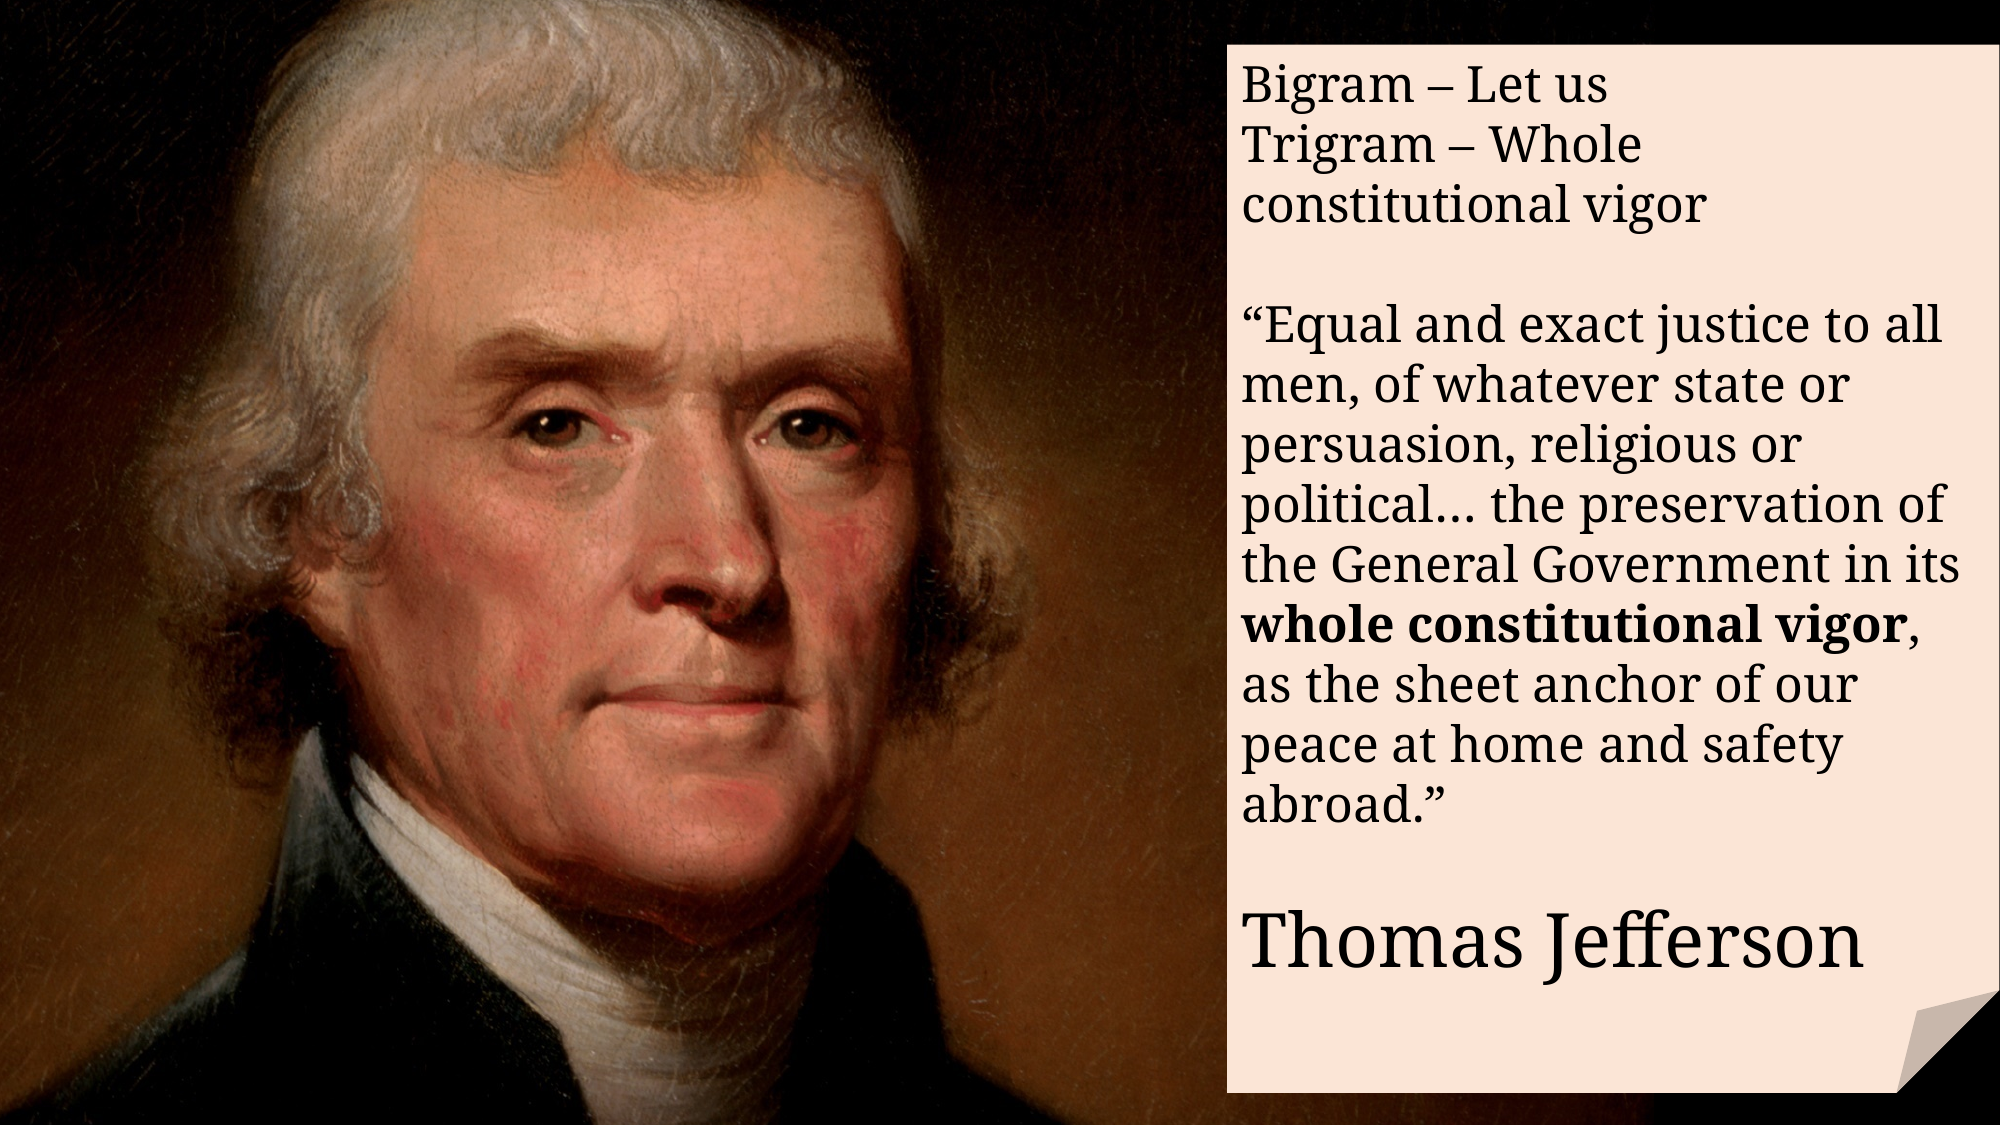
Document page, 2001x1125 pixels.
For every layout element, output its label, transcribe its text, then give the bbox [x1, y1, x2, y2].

picture [0, 0, 1655, 1125]
text_box Bigram – Let us Trigram – Whole constitutional vigor “Equal and exact justice to all men, of whatever state or persuasion, religious or political… the preservation of the General Government in its whole constitutional vigor, as the sheet anchor of our peace at home and safety abroad.” Thomas Jefferson [1655, 44, 2000, 1093]
